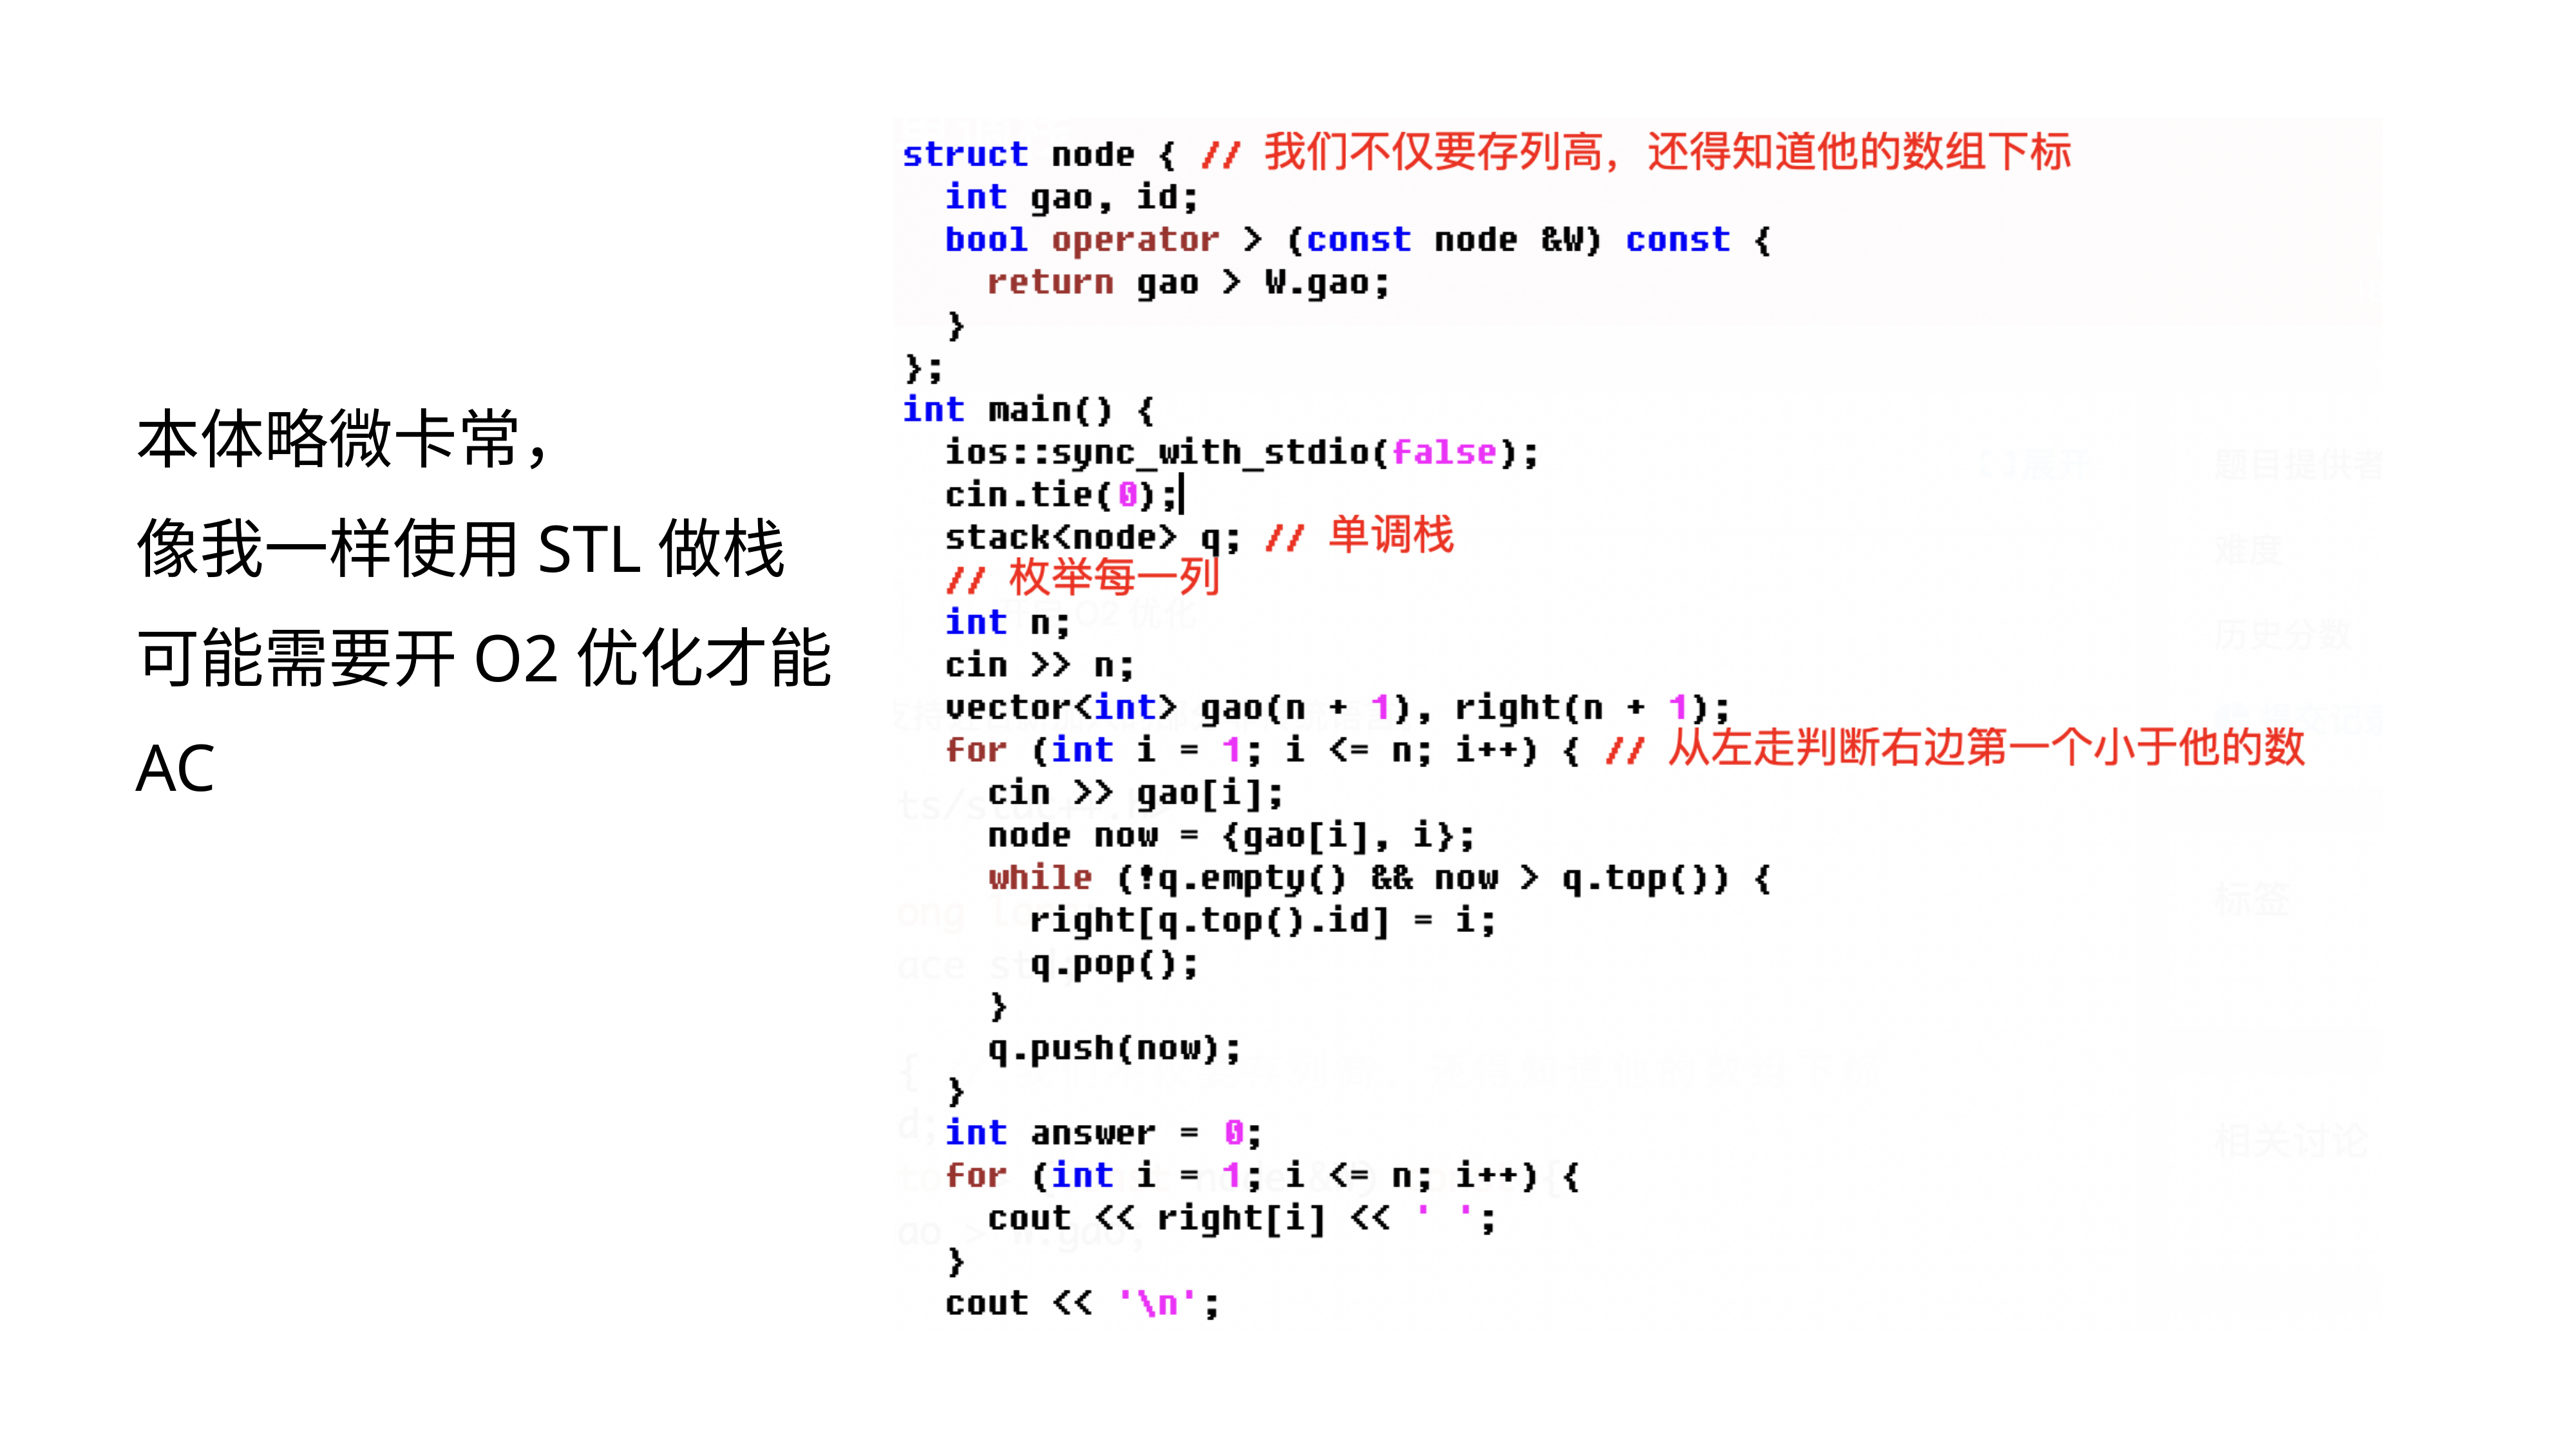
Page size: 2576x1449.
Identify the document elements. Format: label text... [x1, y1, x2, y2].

picture [894, 117, 2383, 1332]
text_box 本体略微卡常， 像我一样使用STL做栈 可能需要开O2优化才能 AC [130, 393, 839, 810]
